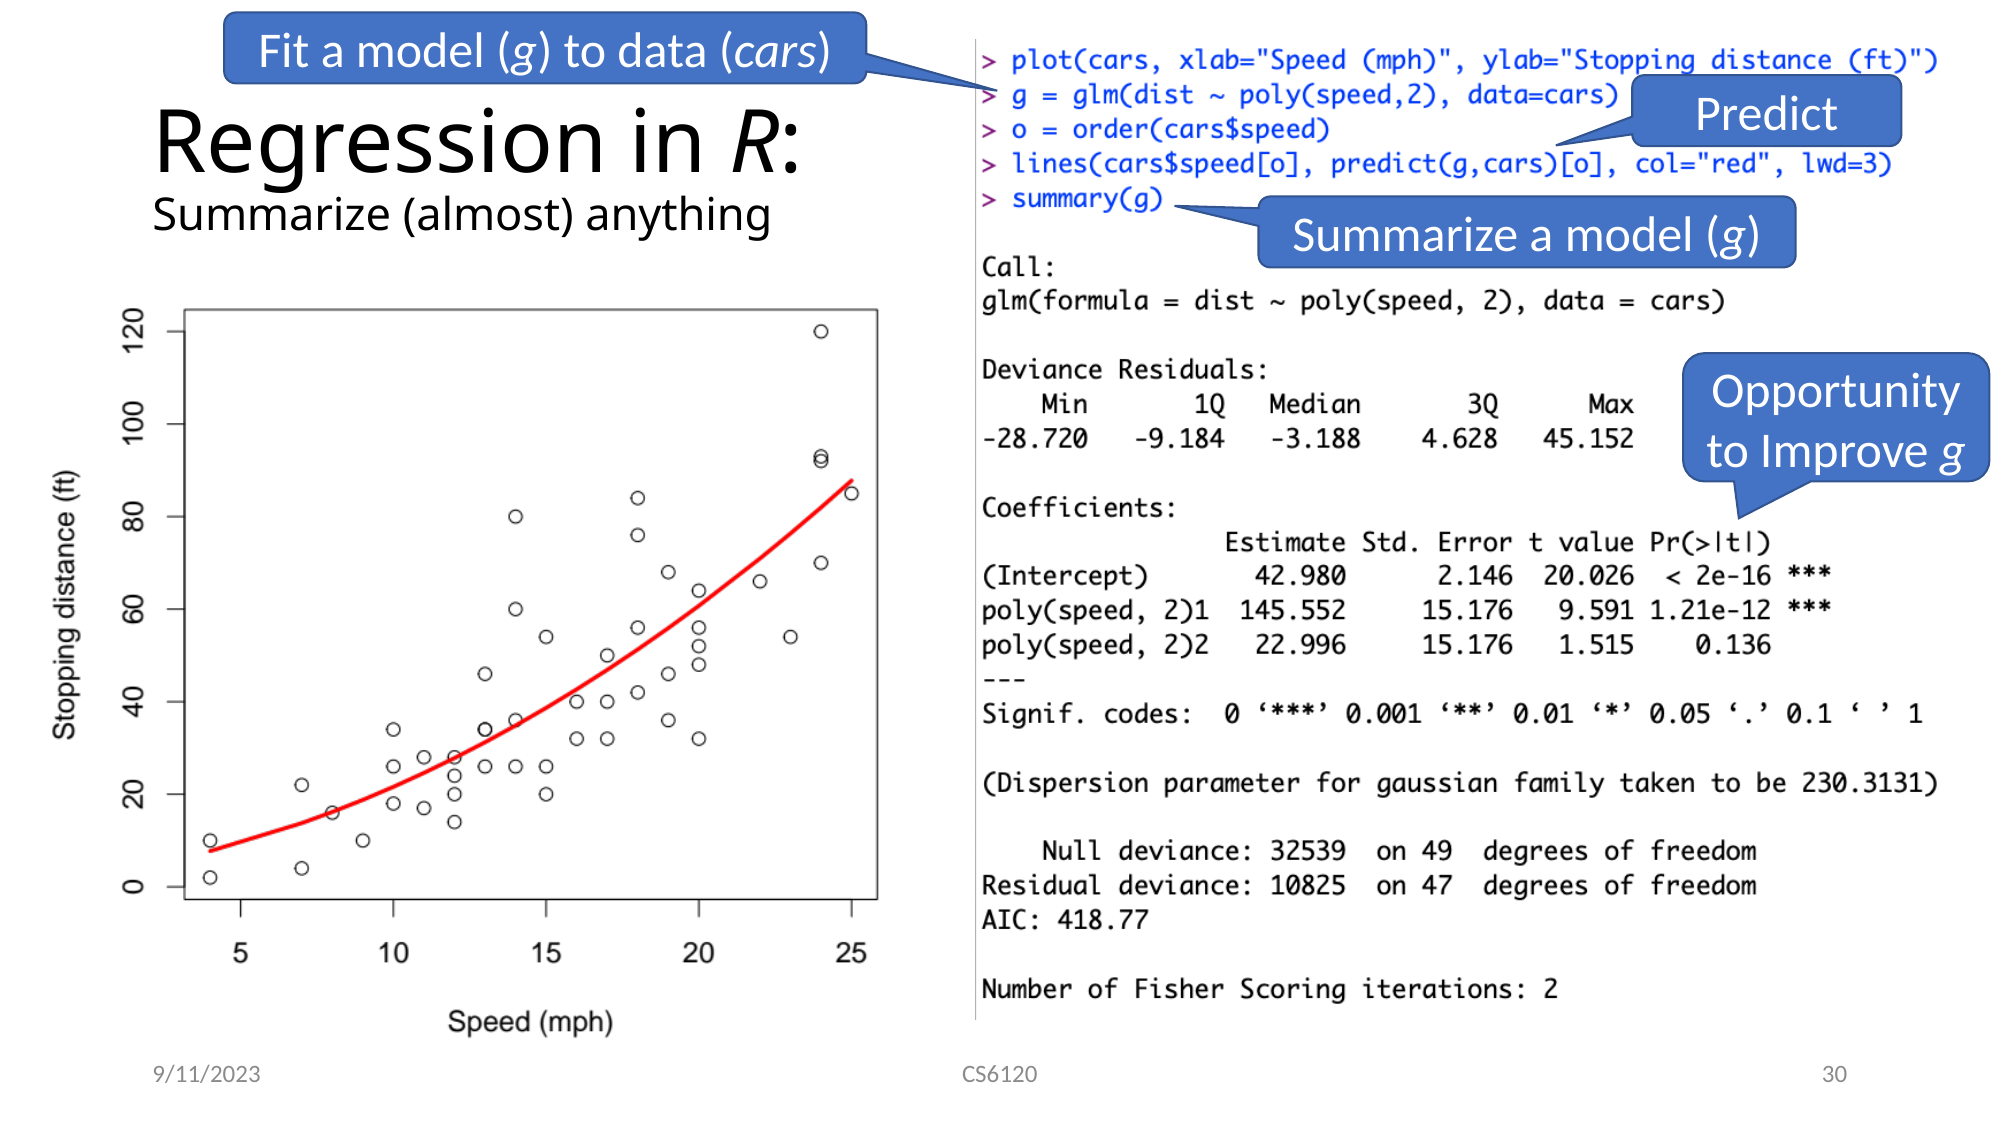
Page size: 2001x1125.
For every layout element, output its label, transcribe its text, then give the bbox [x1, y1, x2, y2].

slide_number 30 [1412, 1042, 1863, 1103]
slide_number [137, 1073, 588, 1103]
title Regression in R: Summarize (almost) anything [137, 59, 920, 168]
picture [43, 168, 948, 1073]
text_box Opportunity to Improve g [1961, 352, 1991, 483]
footer CS6120 [662, 1042, 1338, 1103]
picture [975, 39, 1961, 1020]
text_box Fit a model (g) to data (cars) [223, 11, 975, 89]
